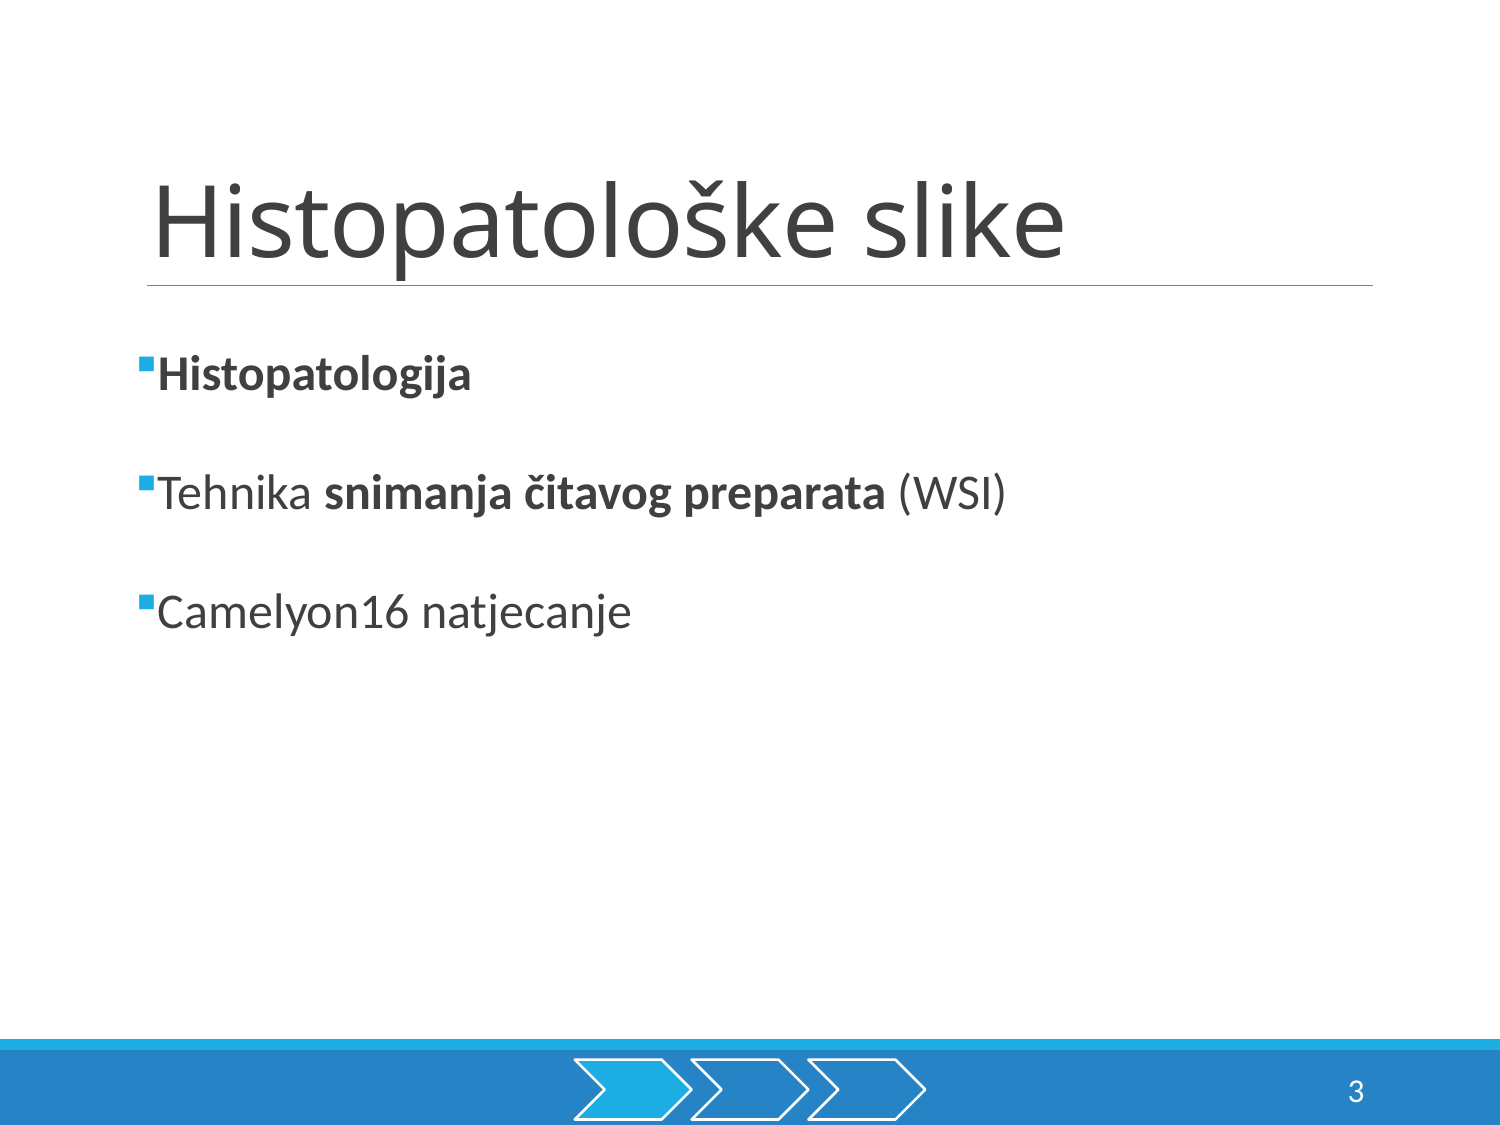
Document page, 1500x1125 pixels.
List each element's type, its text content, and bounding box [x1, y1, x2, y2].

title Histopatološke slike [135, 47, 1373, 285]
slide_number 3 [1218, 1059, 1380, 1120]
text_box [574, 1059, 926, 1120]
list Histopatologija Tehnika snimanja čitavog preparata (WSI) Camelyon16 natjecanje [135, 302, 1373, 963]
